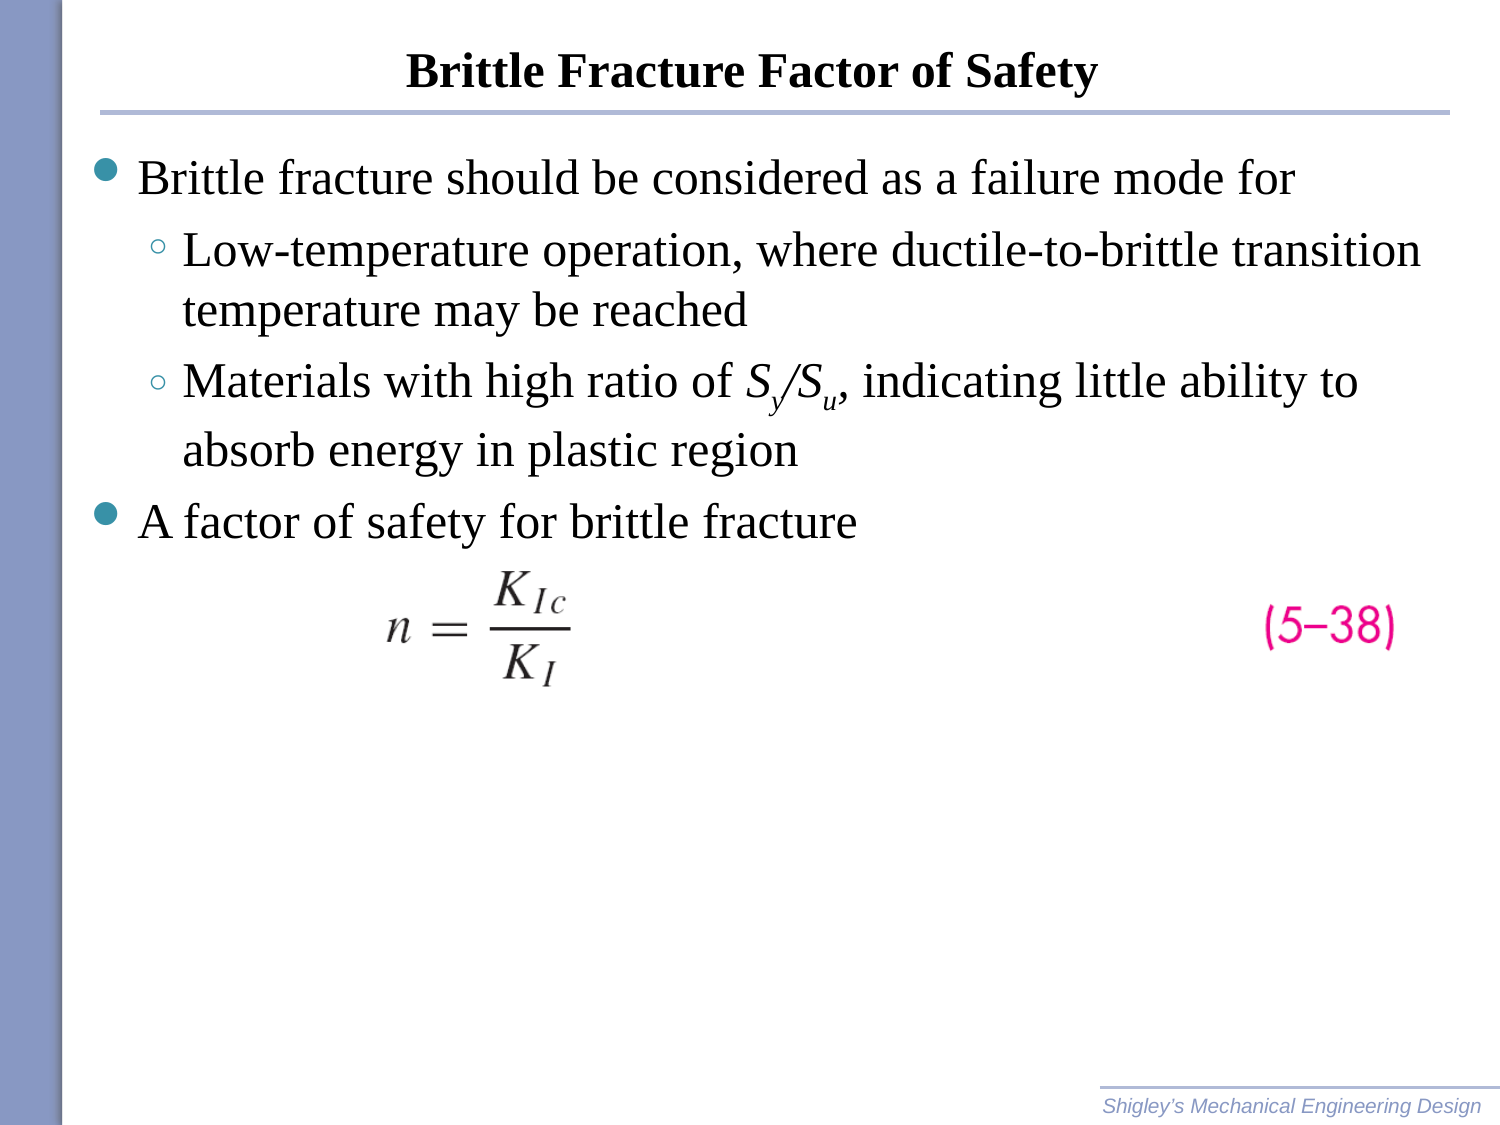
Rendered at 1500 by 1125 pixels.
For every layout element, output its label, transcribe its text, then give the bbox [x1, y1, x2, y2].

list Brittle fracture should be considered as a failure mode for Low-temperature operation, where ductile-to-brittle transition temperature may be reached Materials with high ratio of Sy/Su, indicating little ability to absorb energy in plastic region A factor of safety for brittle fracture [62, 137, 1450, 913]
picture [374, 562, 1401, 689]
title Brittle Fracture Factor of Safety [137, 30, 1368, 106]
footer Shigley’s Mechanical Engineering Design [1087, 1074, 1500, 1125]
